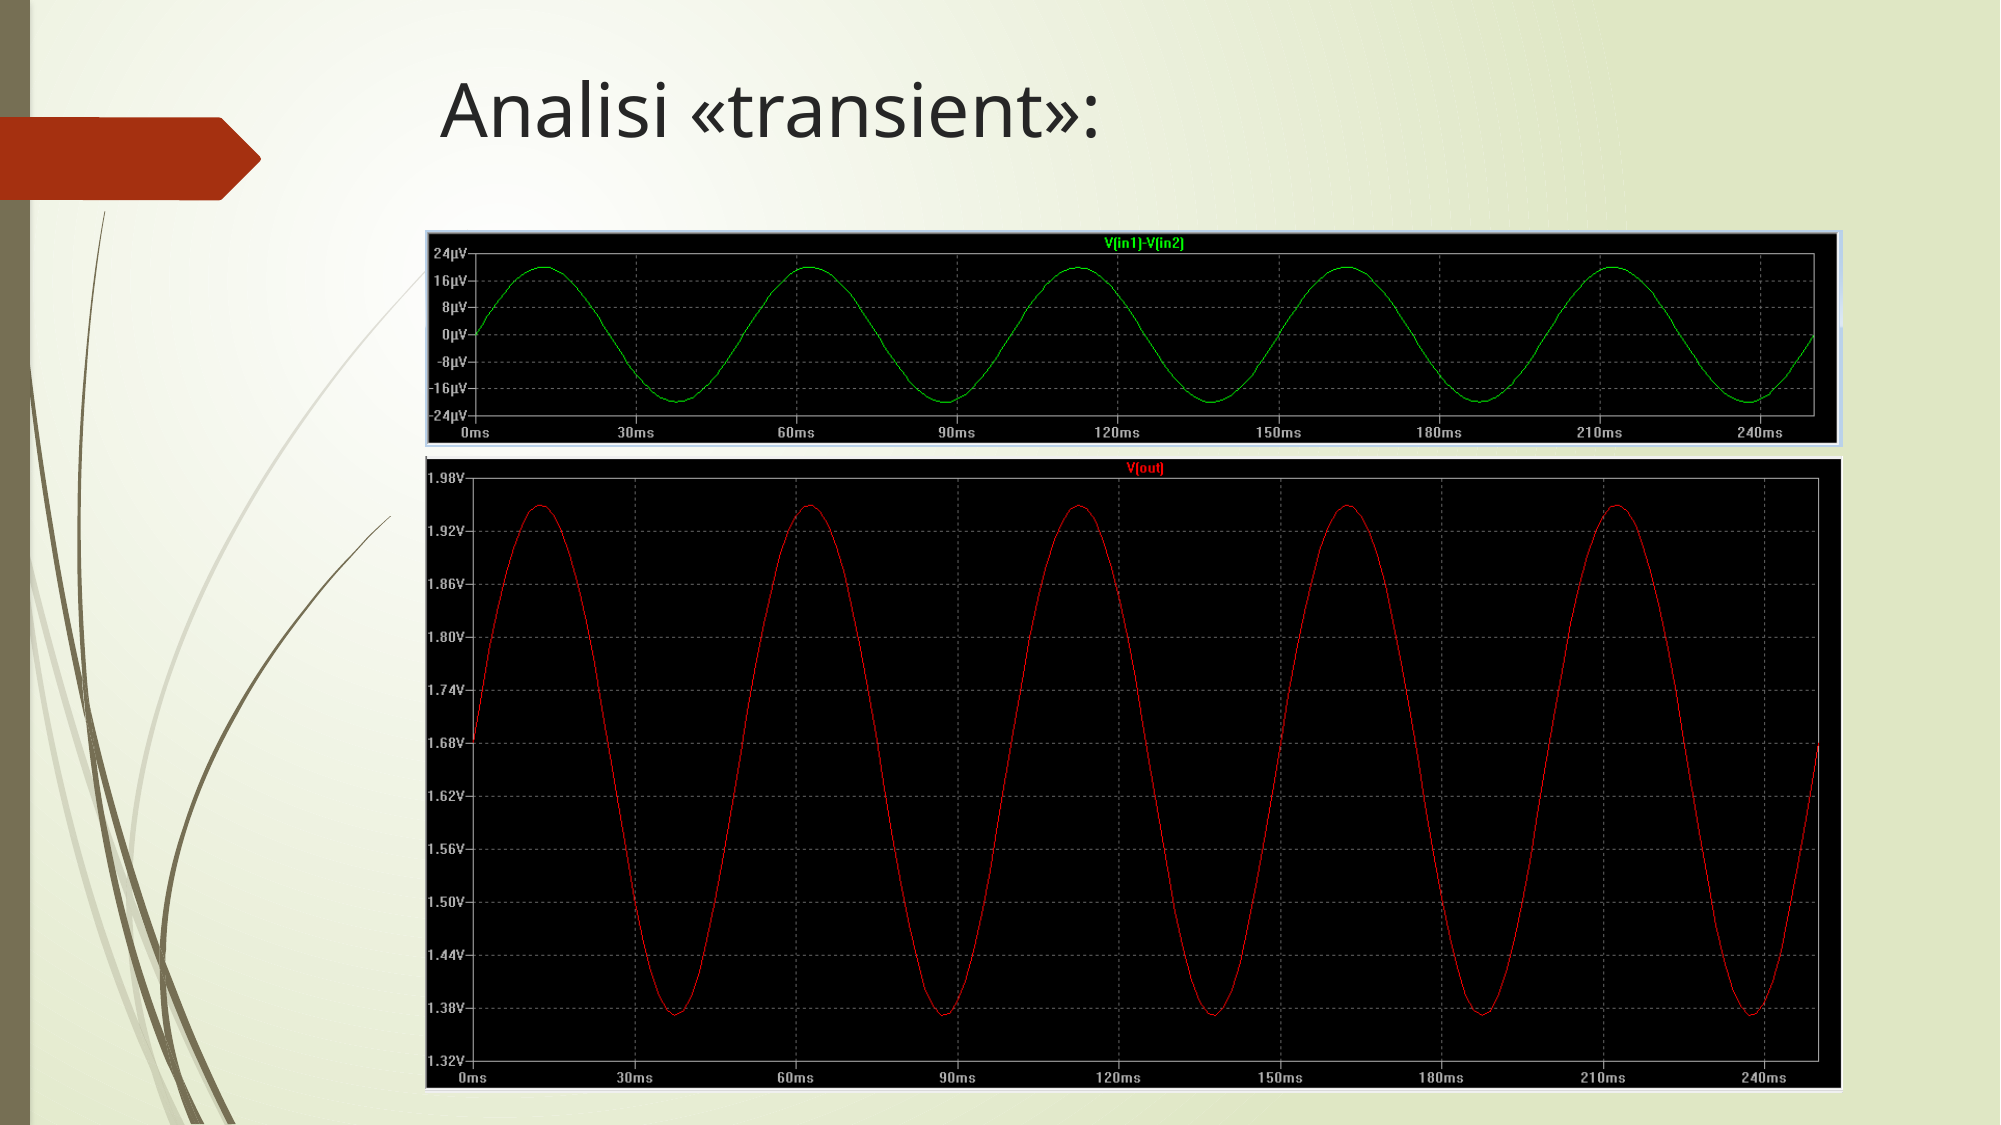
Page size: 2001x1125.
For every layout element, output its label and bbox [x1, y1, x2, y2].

picture [425, 456, 1843, 1093]
list [425, 230, 1843, 447]
